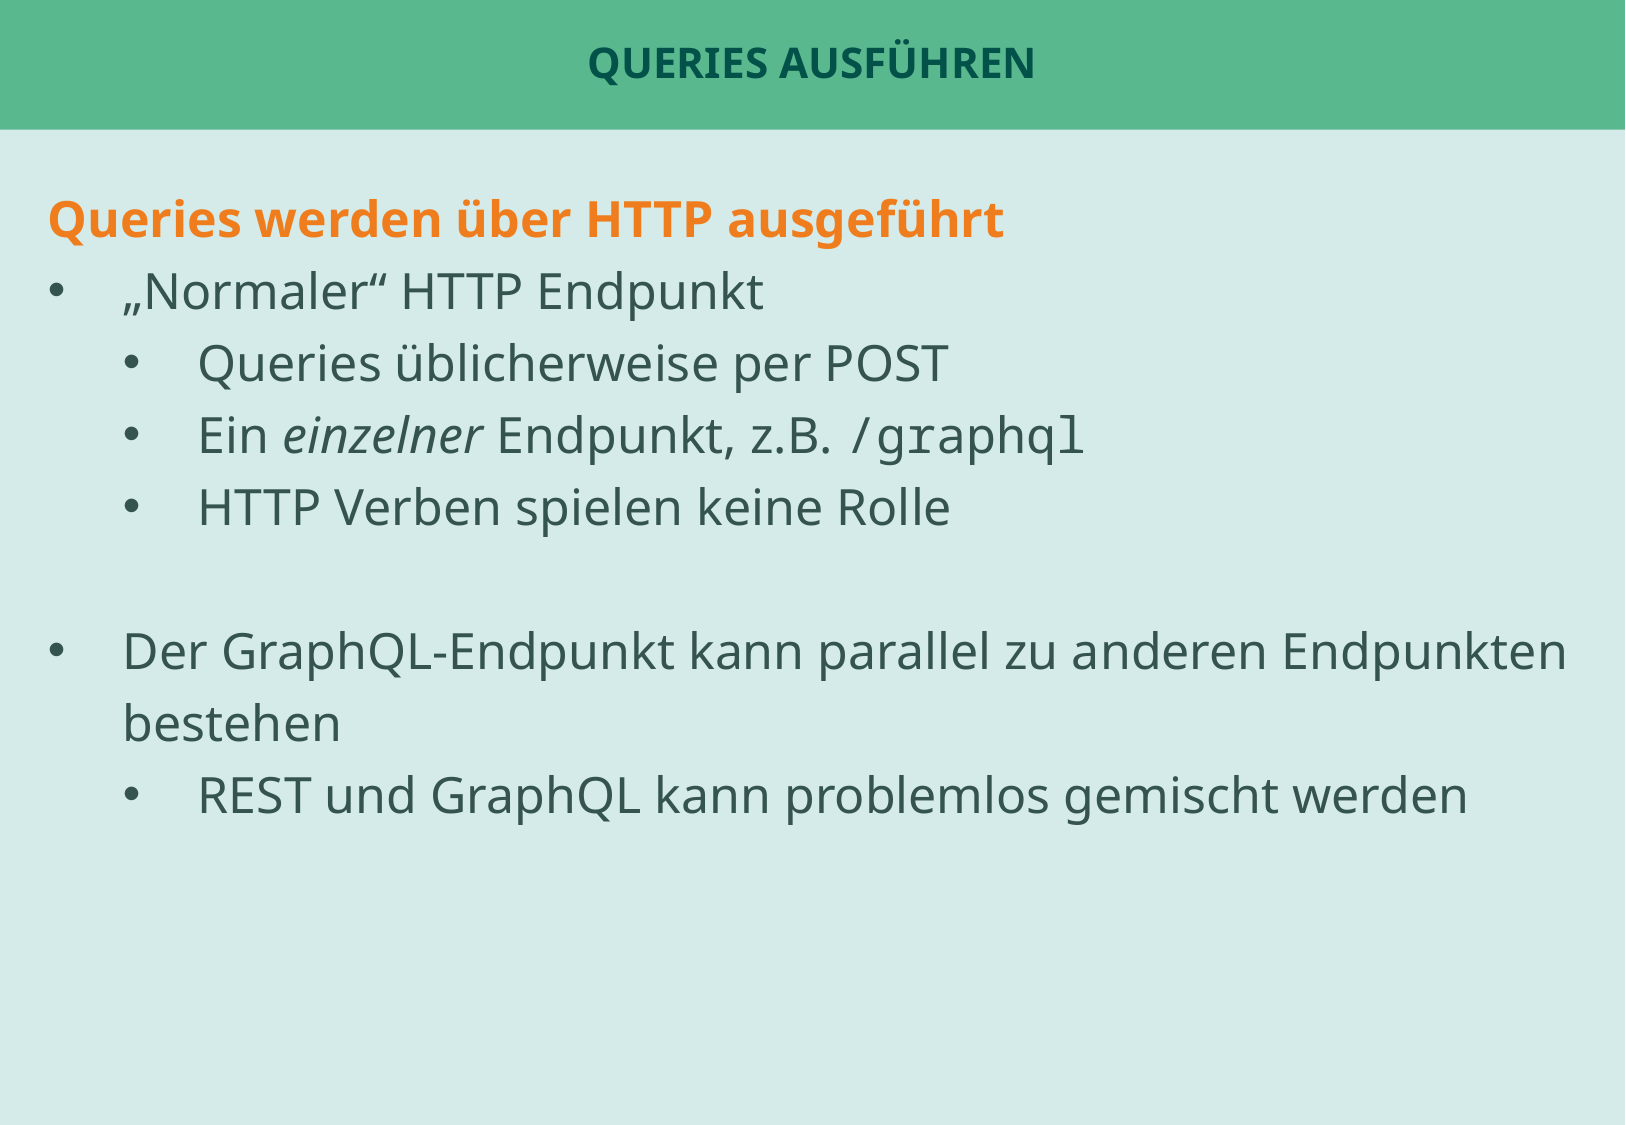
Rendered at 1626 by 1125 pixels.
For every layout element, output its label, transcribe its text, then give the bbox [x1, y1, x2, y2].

text_box Queries werden über HTTP ausgeführt „Normaler“ HTTP Endpunkt Queries üblicherweise per POST Ein einzelner Endpunkt, z.B. /graphql HTTP Verben spielen keine Rolle Der GraphQL-Endpunkt kann parallel zu anderen Endpunkten bestehen REST und GraphQL kann problemlos gemischt werden [33, 168, 1592, 831]
title Queries ausführen [0, 0, 1625, 130]
